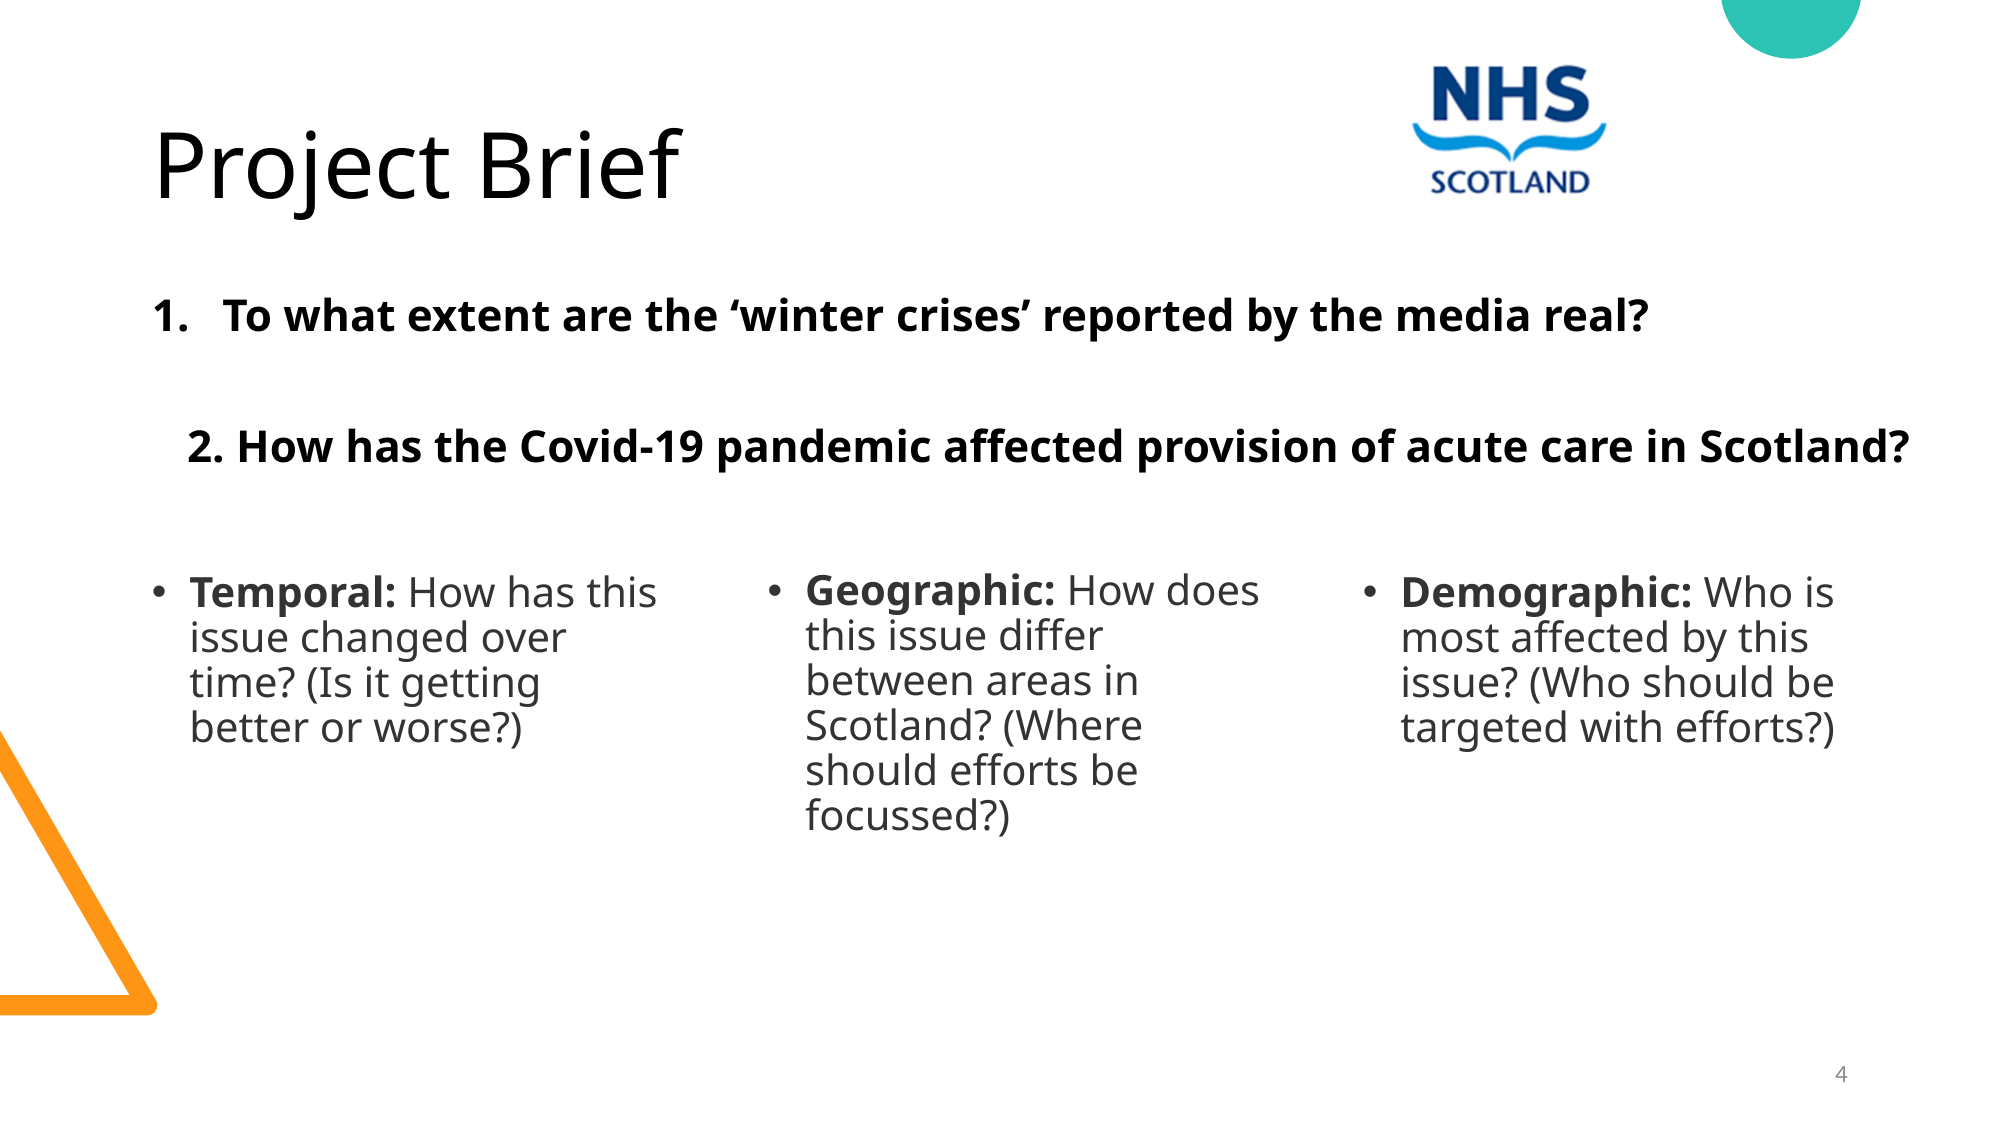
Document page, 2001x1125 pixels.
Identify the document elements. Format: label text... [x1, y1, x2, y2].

slide_number 4 [1412, 1042, 1863, 1103]
list Geographic: How does this issue differ between areas in Scotland? (Where should efforts be focussed?) [752, 562, 1293, 825]
list Demographic: Who is most affected by this issue? (Who should be targeted with efforts?) [1348, 563, 1889, 805]
list To what extent are the ‘winter crises’ reported by the media real? 2. How has the Covid-19 pandemic affected provision of acute care in Scotland? [137, 238, 1942, 480]
list Temporal: How has this issue changed over time? (Is it getting better or worse?) [137, 563, 677, 826]
picture [1412, 32, 1607, 227]
title Project Brief [137, 59, 1863, 238]
